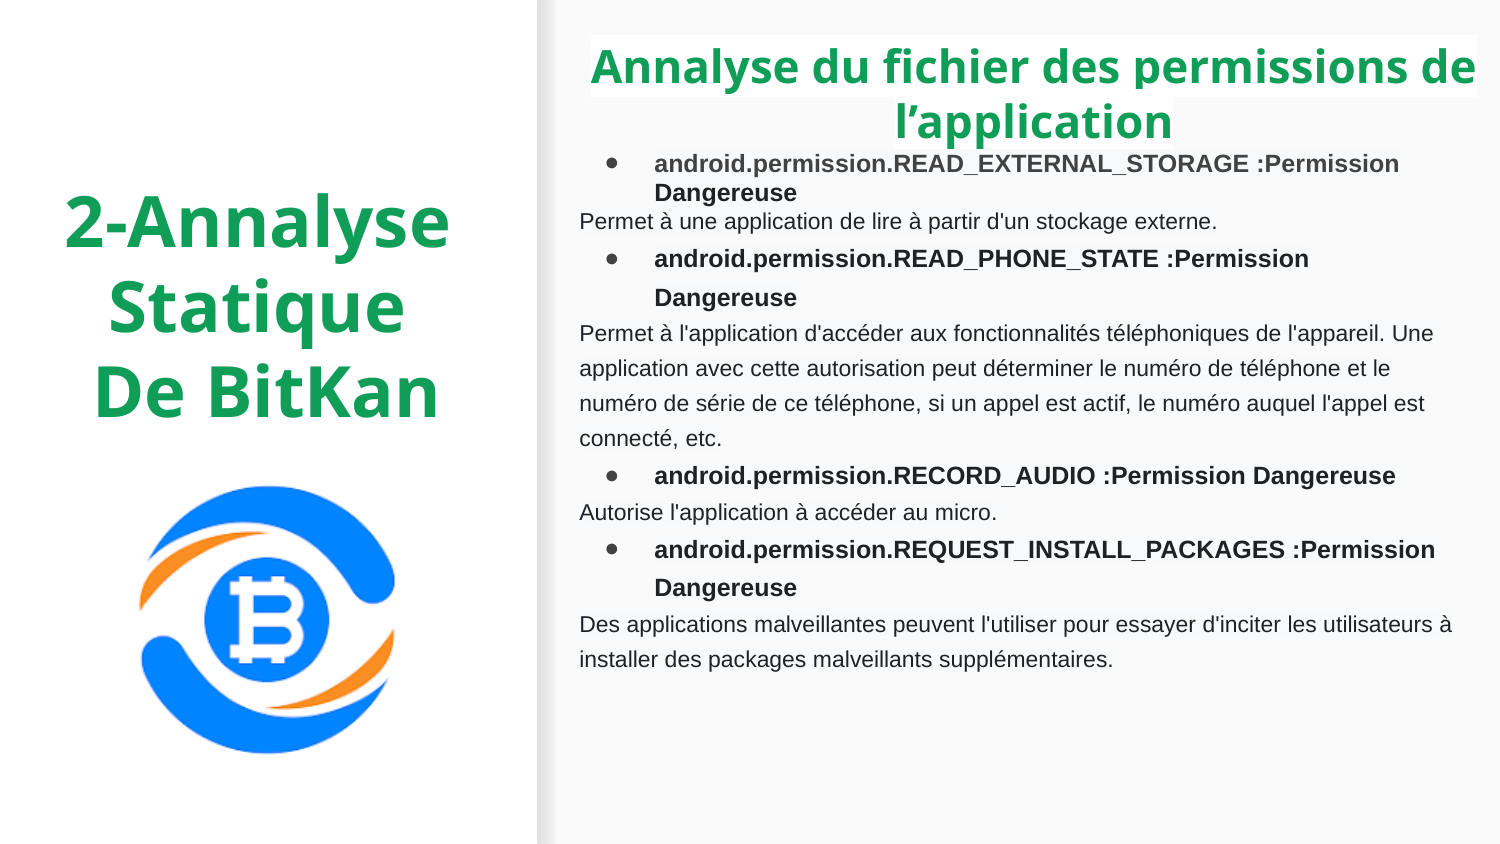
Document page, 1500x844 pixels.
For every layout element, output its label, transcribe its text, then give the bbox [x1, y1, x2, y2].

picture [93, 446, 441, 794]
title 2-Annalyse Statique De BitKan [36, 290, 498, 447]
text_box Annalyse du fichier des permissions de l’application [564, 22, 1500, 180]
text_box android.permission.READ_EXTERNAL_STORAGE :Permission Dangereuse Permet à une application de lire à partir d'un stockage externe. android.permission.READ_PHONE_STATE :Permission Dangereuse Permet à l'application d'accéder aux fonctionnalités téléphoniques de l'appareil. Une application avec cette autorisation peut déterminer le numéro de téléphone et le numéro de série de ce téléphone, si un appel est actif, le numéro auquel l'appel est connecté, etc. android.permission.RECORD_AUDIO :Permission Dangereuse Autorise l'application à accéder au micro. android.permission.REQUEST_INSTALL_PACKAGES :Permission Dangereuse Des applications malveillantes peuvent l'utiliser pour essayer d'inciter les utilisateurs à installer des packages malveillants supplémentaires. [564, 132, 1480, 844]
